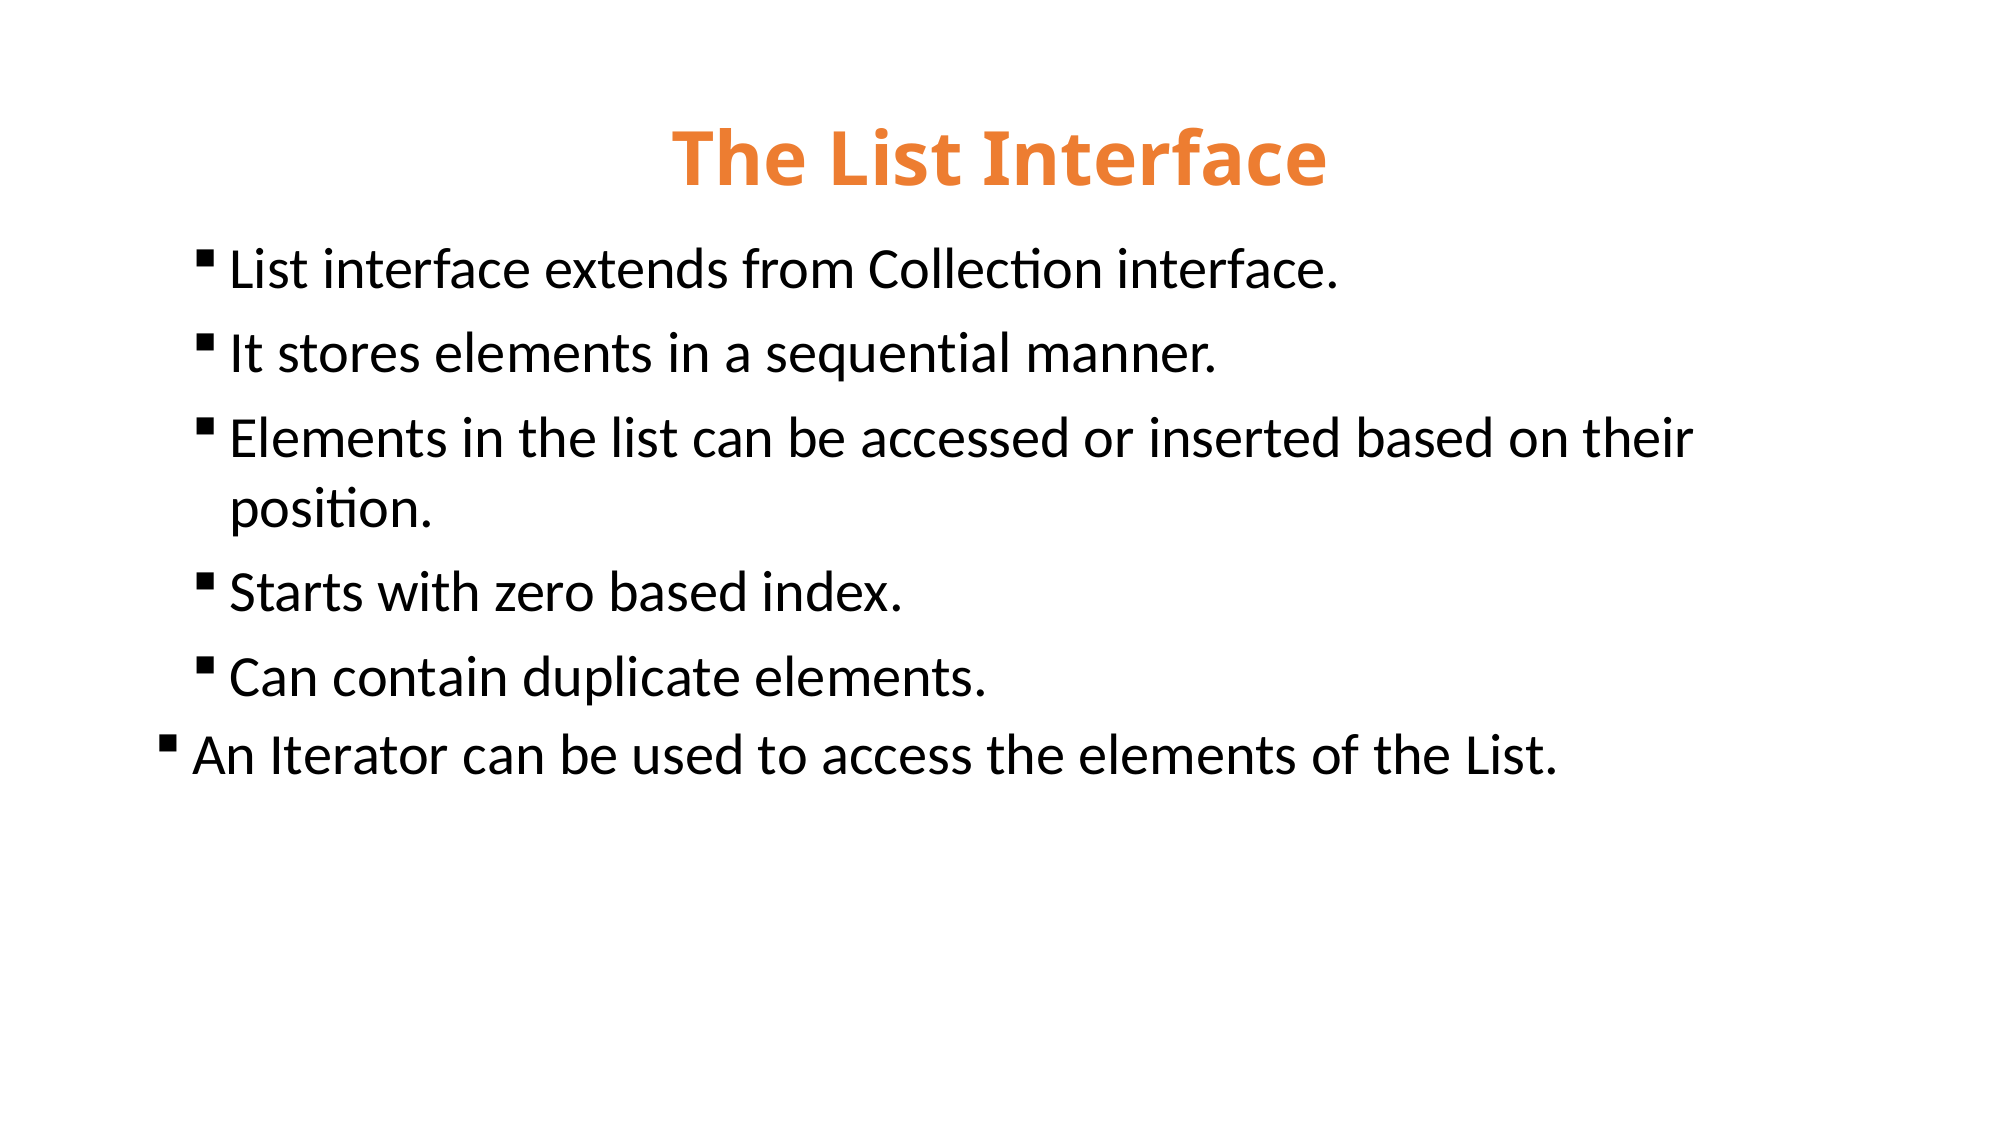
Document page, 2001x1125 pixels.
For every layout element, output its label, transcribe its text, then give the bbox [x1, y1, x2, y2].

list List interface extends from Collection interface. It stores elements in a sequential manner. Elements in the list can be accessed or inserted based on their position. Starts with zero based index. Can contain duplicate elements. An Iterator can be used to access the elements of the List. [137, 222, 1863, 1014]
title The List Interface [137, 107, 1863, 215]
